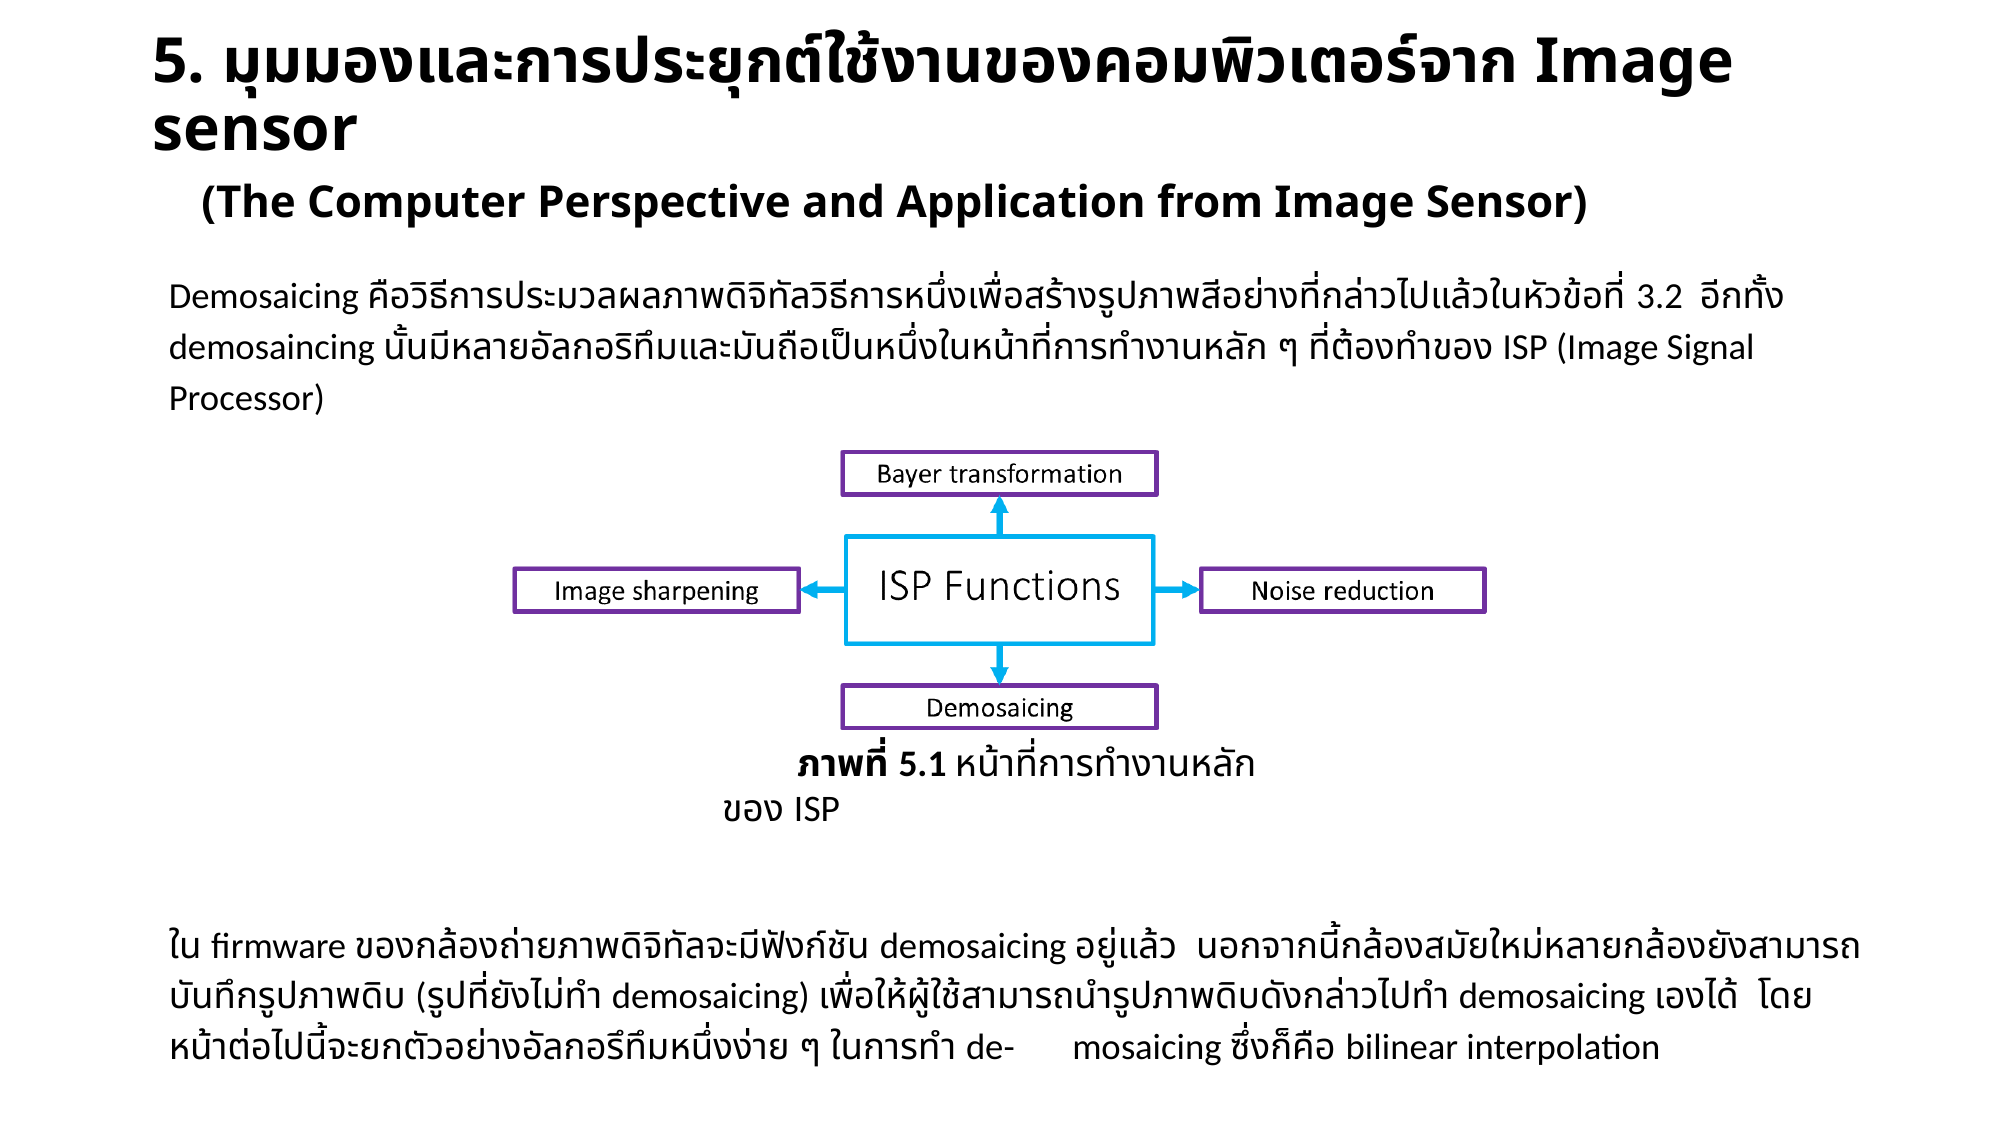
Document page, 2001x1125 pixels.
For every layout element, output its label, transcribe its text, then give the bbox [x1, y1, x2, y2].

title 5. มุมมองและการประยุกต์ใช้งานของคอมพิวเตอร์จาก Image sensor (The Computer Perspective and Application from Image Sensor) [137, 21, 1863, 239]
list Demosaicing คือวิธีการประมวลผลภาพดิจิทัลวิธีการหนึ่งเพื่อสร้างรูปภาพสีอย่างที่กล่าวไปแล้วในหัวข้อที่ 3.2 อีกทั้ง demosaincing นั้นมีหลายอัลกอริทึมและมันถือเป็นหนึ่งในหน้าที่การทำงานหลัก ๆ ที่ต้องทำของ ISP (Image Signal Processor) ใน firmware ของกล้องถ่ายภาพดิจิทัลจะมีฟังก์ชัน demosaicing อยู่แล้ว นอกจากนี้กล้องสมัยใหม่หลายกล้องยังสามารถบันทึกรูปภาพดิบ (รูปที่ยังไม่ทำ demosaicing) เพื่อให้ผู้ใช้สามารถนำรูปภาพดิบดังกล่าวไปทำ demosaicing เองได้ โดยหน้าต่อไปนี้จะยกตัวอย่างอัลกอรึทึมหนึ่งง่าย ๆ ในการทำ de- mosaicing ซึ่งก็คือ bilinear interpolation [117, 258, 1883, 1080]
picture [506, 430, 1494, 747]
text_box ภาพที่ 5.1 หน้าที่การทำงานหลักของ ISP [707, 747, 1293, 837]
